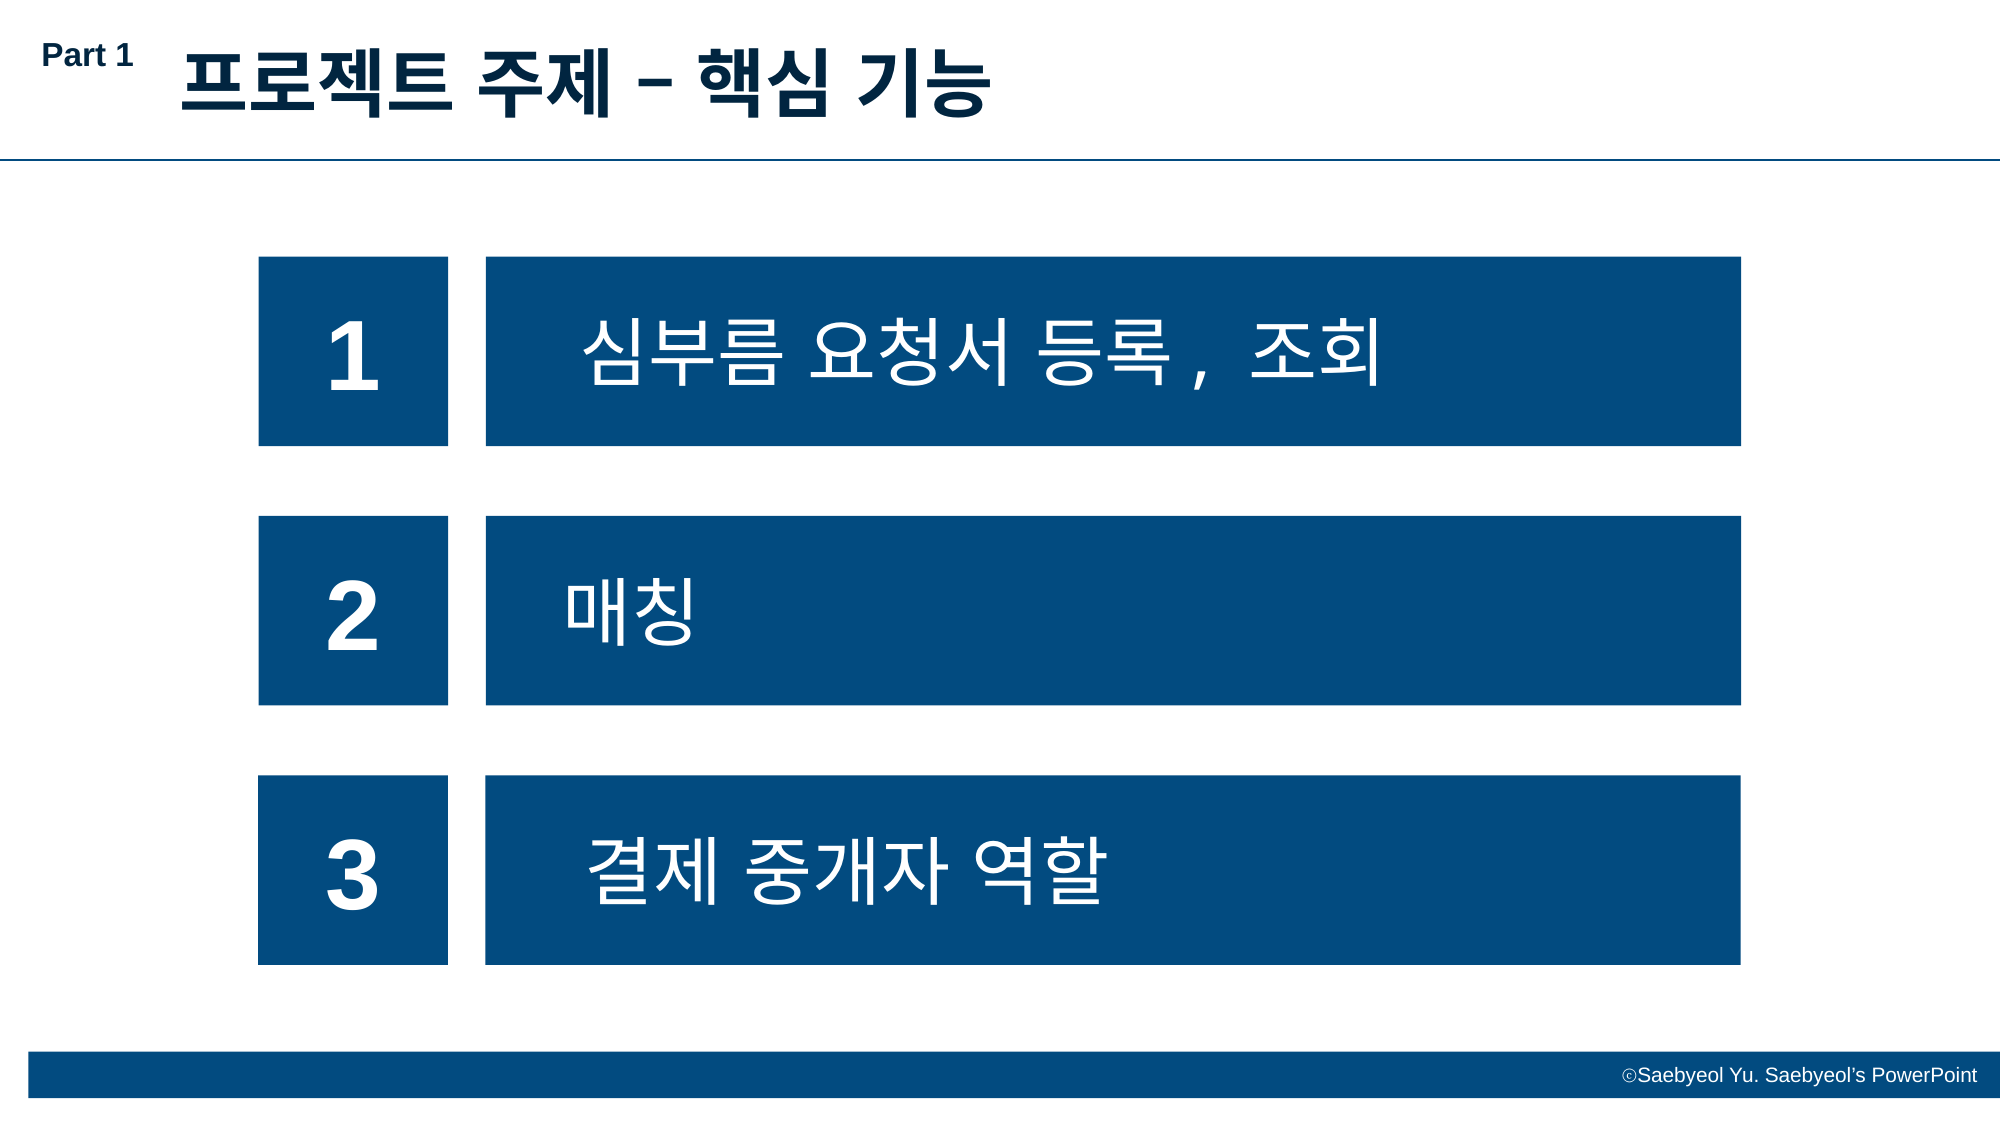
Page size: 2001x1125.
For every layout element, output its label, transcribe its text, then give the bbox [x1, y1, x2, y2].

text_box 프로젝트 주제 – 핵심 기능 [165, 28, 1106, 134]
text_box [258, 256, 1742, 447]
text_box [258, 515, 1742, 706]
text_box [258, 775, 1741, 965]
text_box Part 1 [26, 26, 165, 81]
